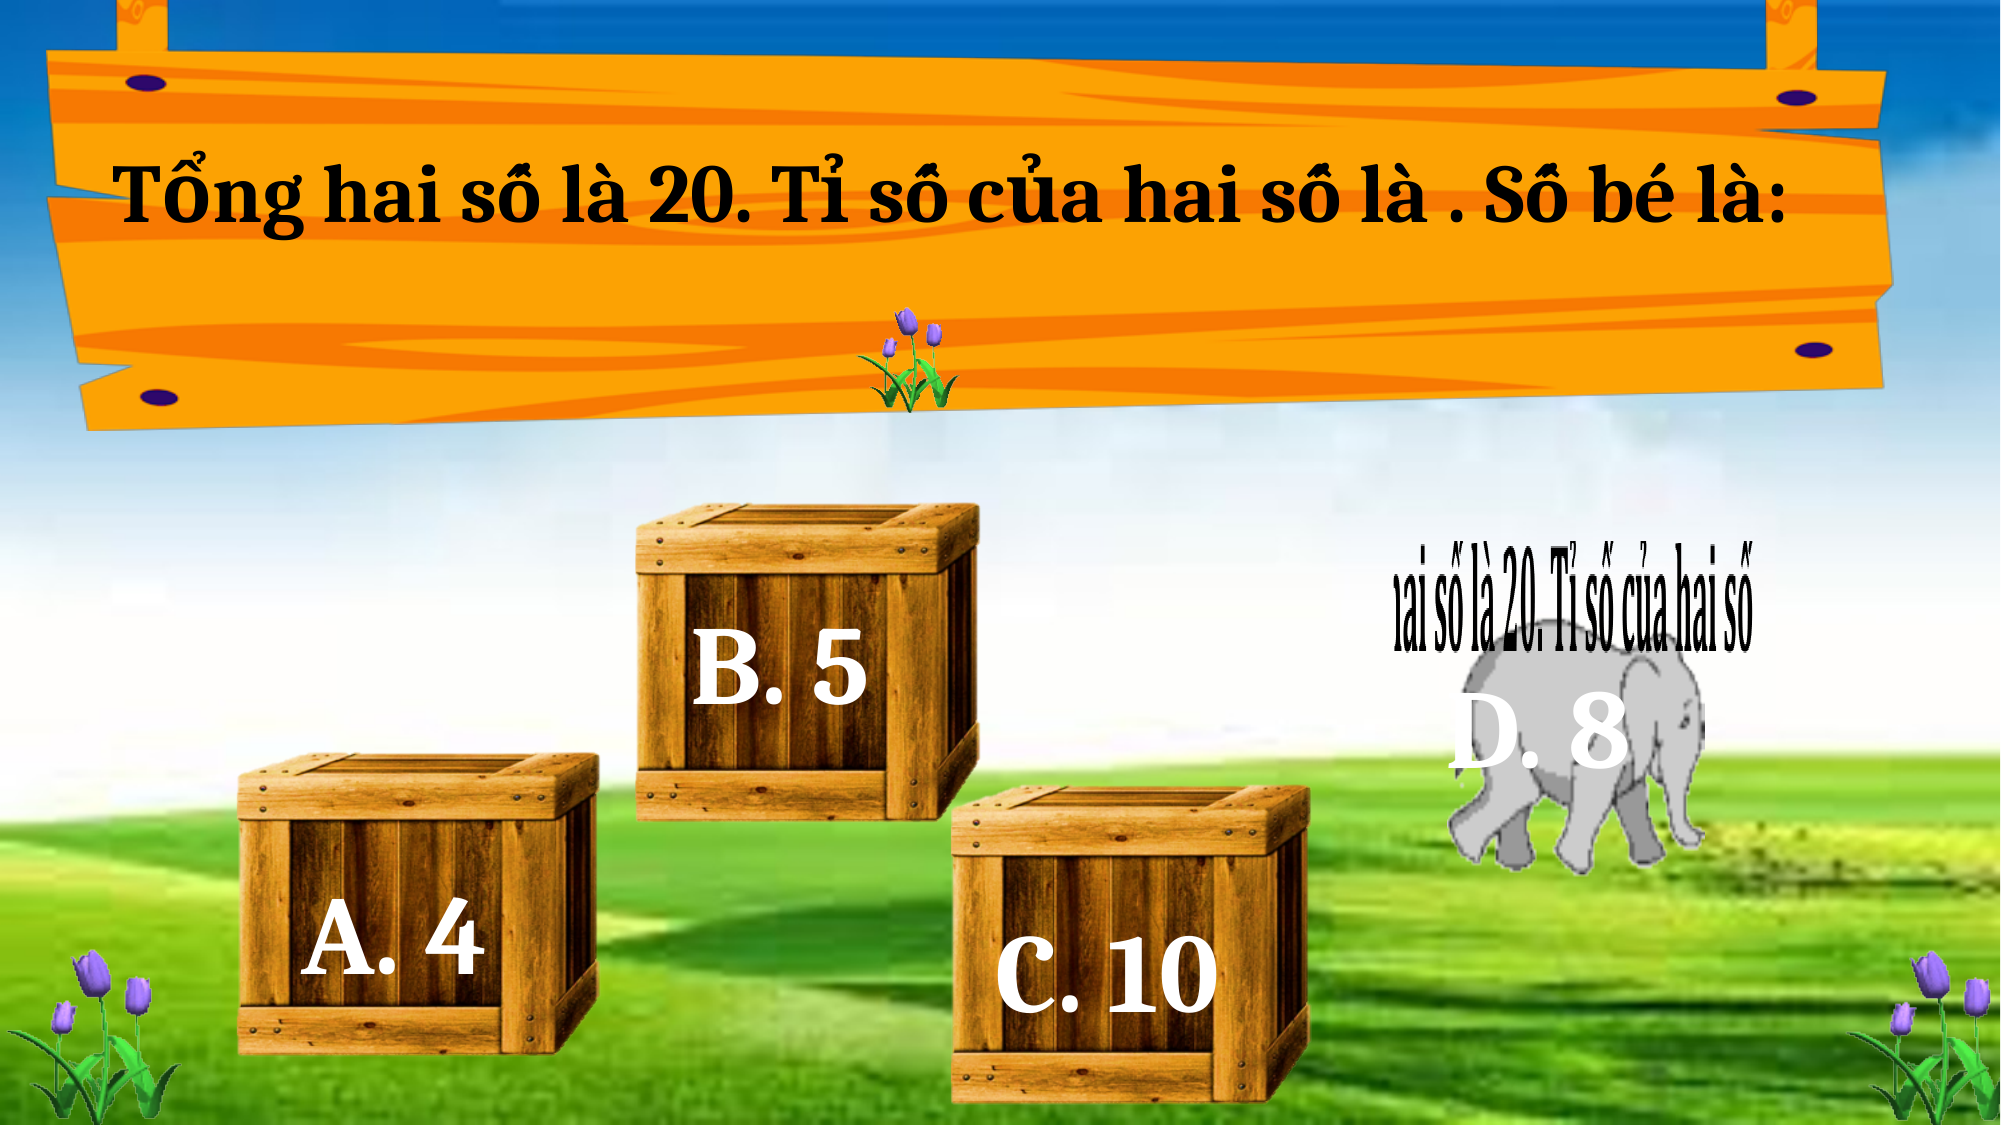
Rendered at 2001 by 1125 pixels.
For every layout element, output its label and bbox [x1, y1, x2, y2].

picture [0, 0, 2001, 1125]
text_box [635, 499, 985, 829]
text_box [950, 781, 1316, 1111]
text_box [1393, 541, 1759, 893]
text_box [236, 749, 604, 1063]
